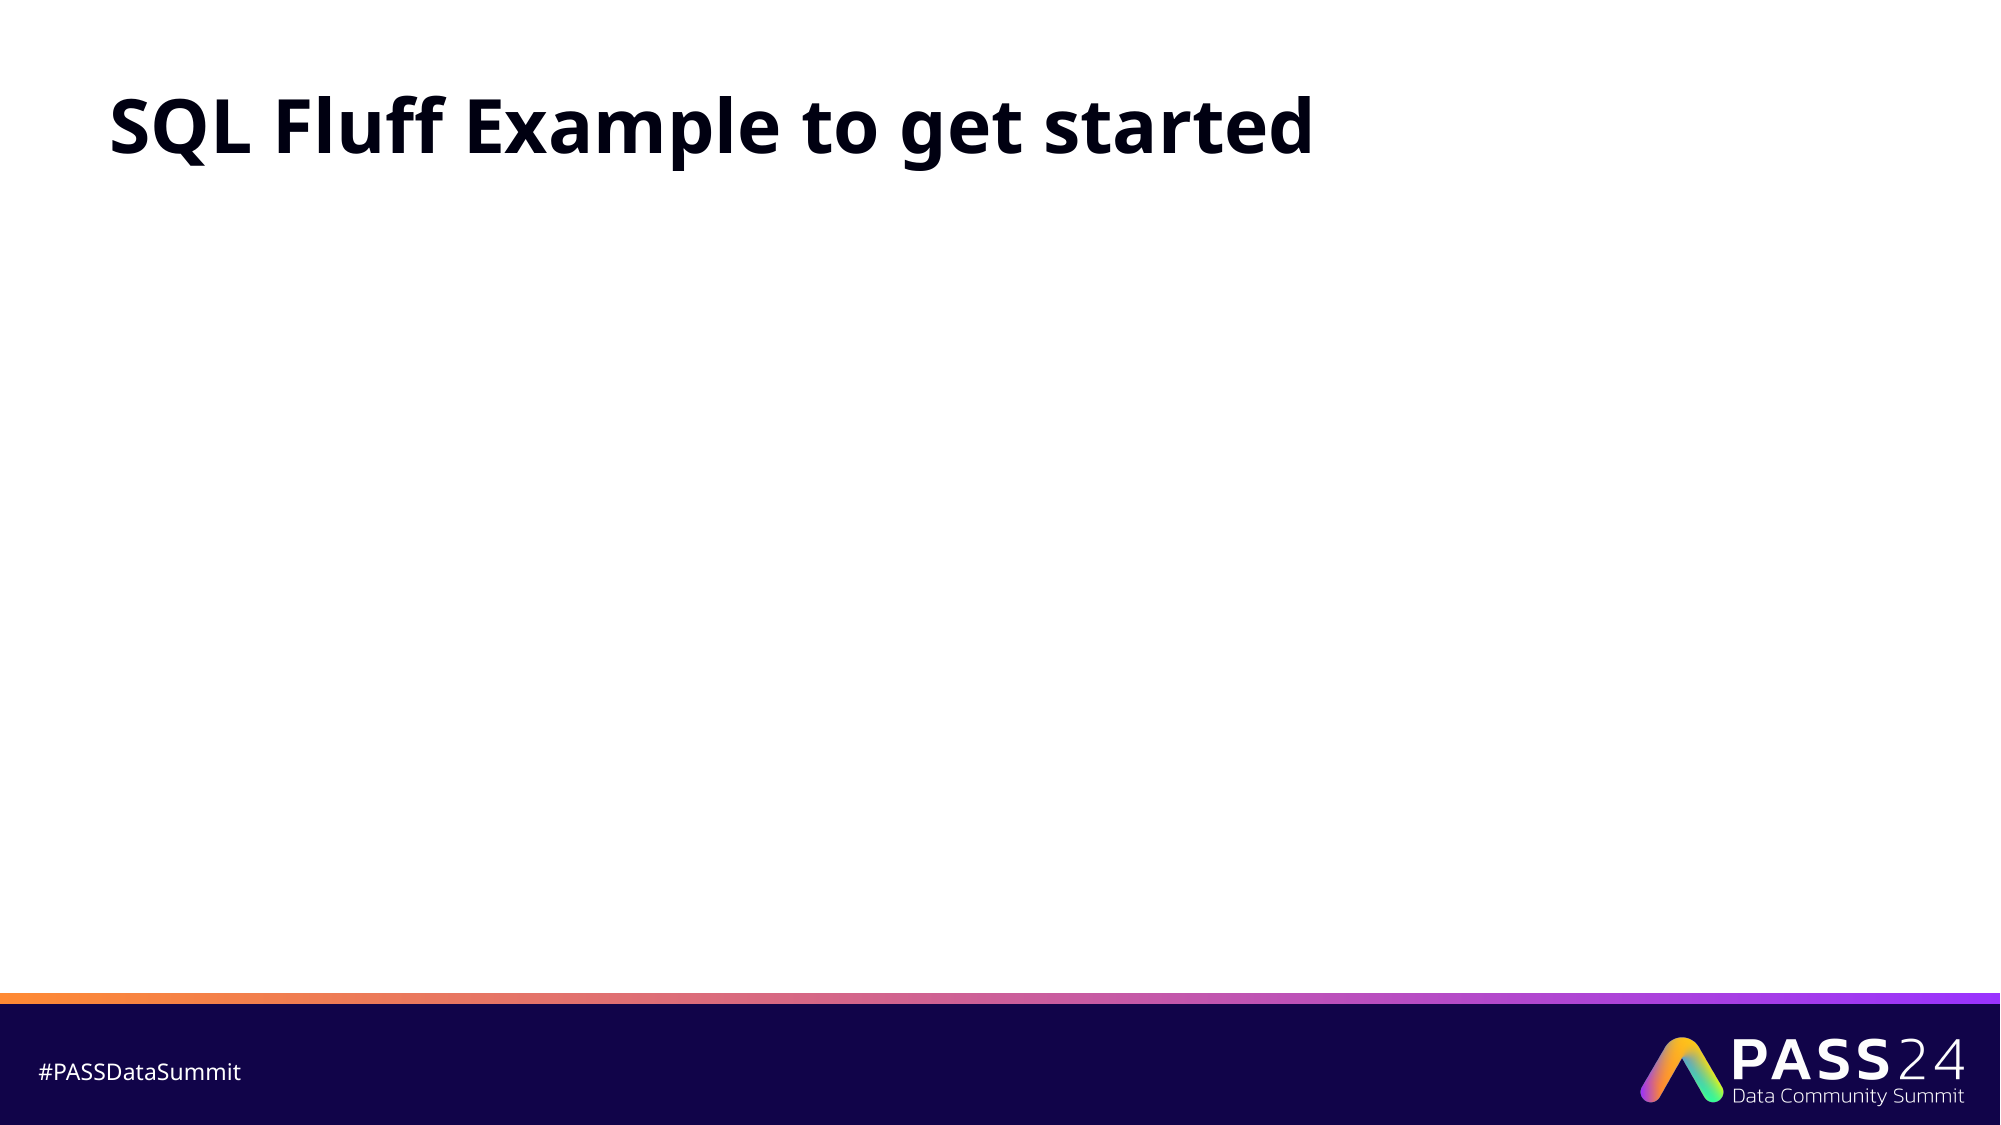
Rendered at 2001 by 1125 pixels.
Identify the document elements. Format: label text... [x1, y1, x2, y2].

picture [1639, 1036, 1966, 1108]
title SQL Fluff Example to get started [94, 80, 1640, 299]
